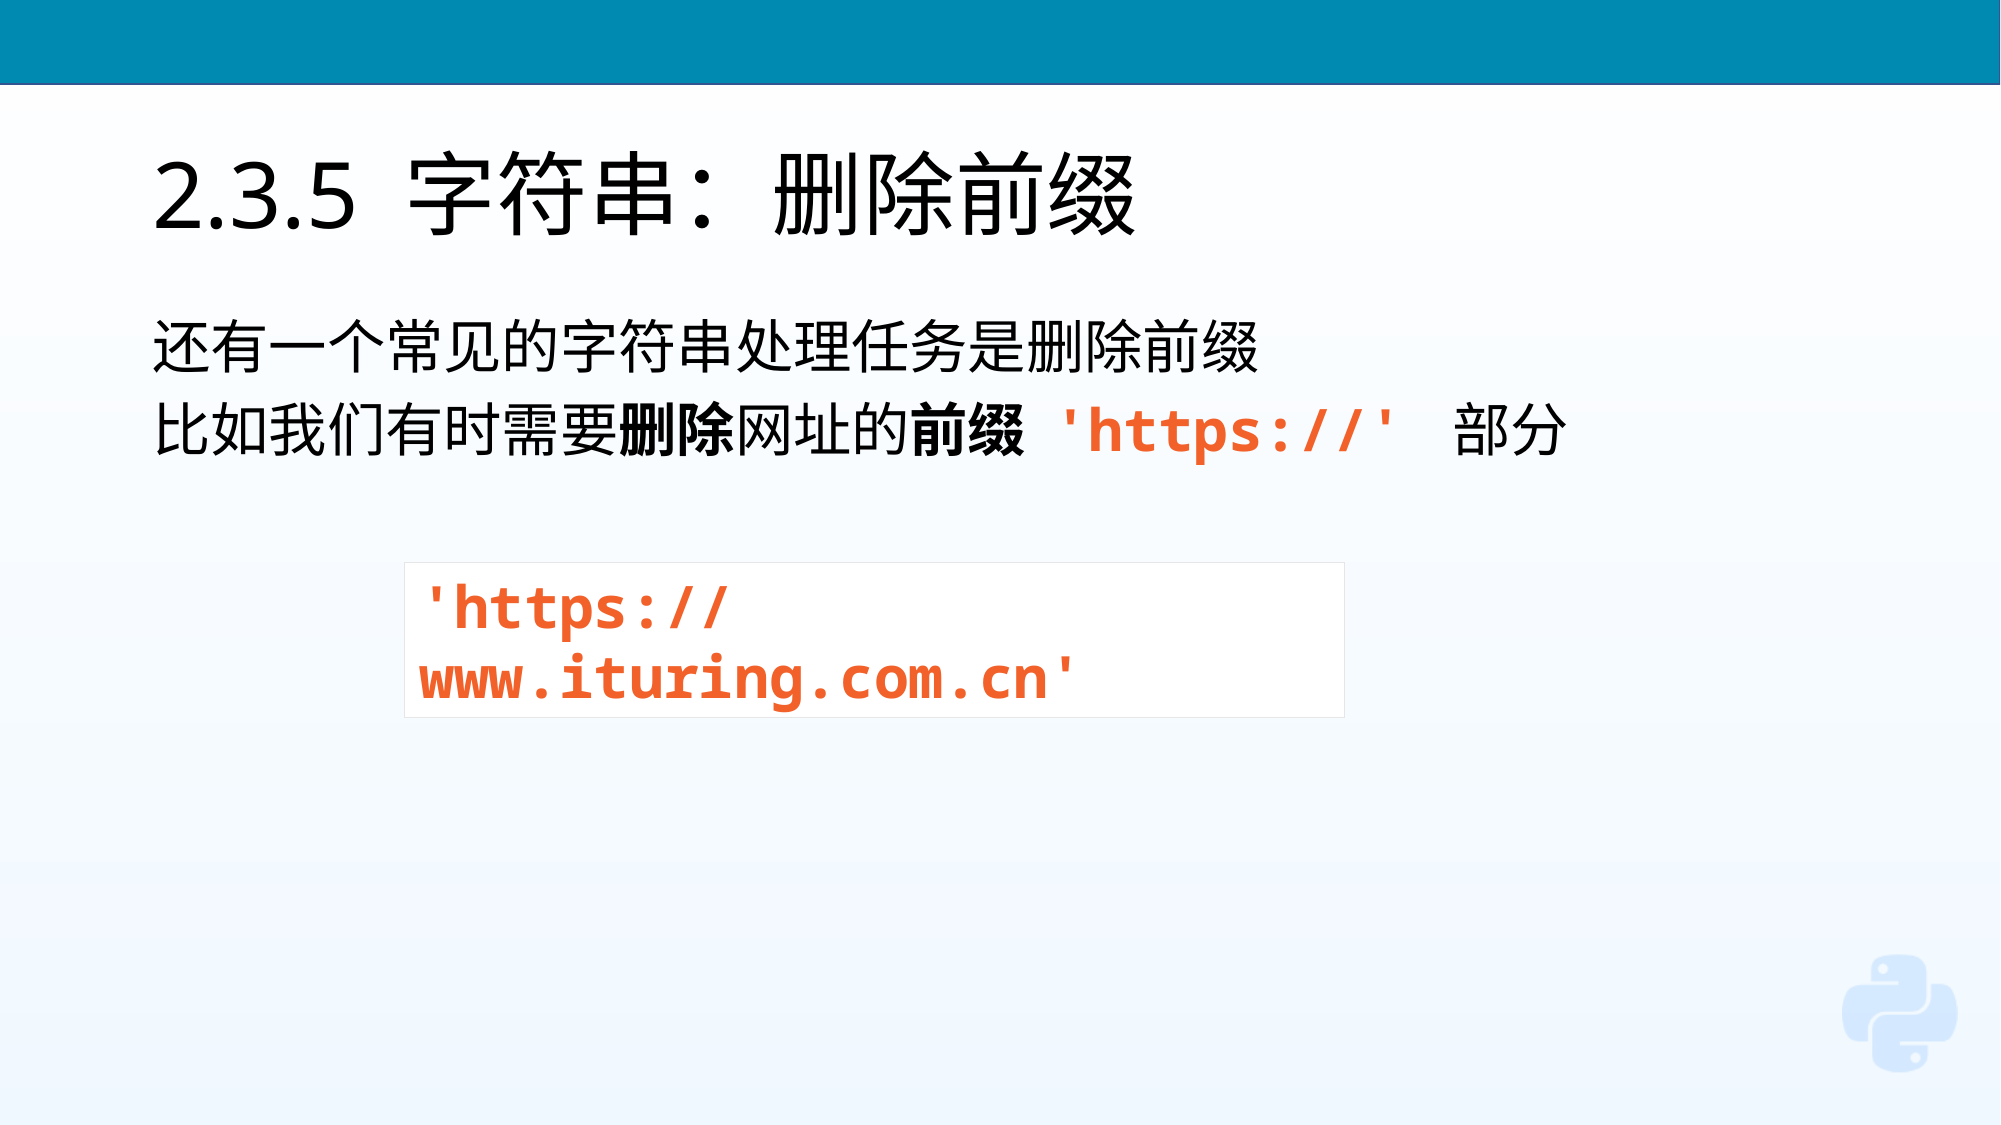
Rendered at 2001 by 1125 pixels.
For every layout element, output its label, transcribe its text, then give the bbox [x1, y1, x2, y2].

picture [1842, 946, 1958, 1081]
text_box 'https://www.ituring.com.cn' [404, 562, 1345, 718]
title 2.3.5 字符串：删除前缀 [137, 115, 1863, 282]
list 还有一个常见的字符串处理任务是删除前缀 比如我们有时需要删除网址的前缀 'https://' 部分 [137, 310, 1863, 1024]
